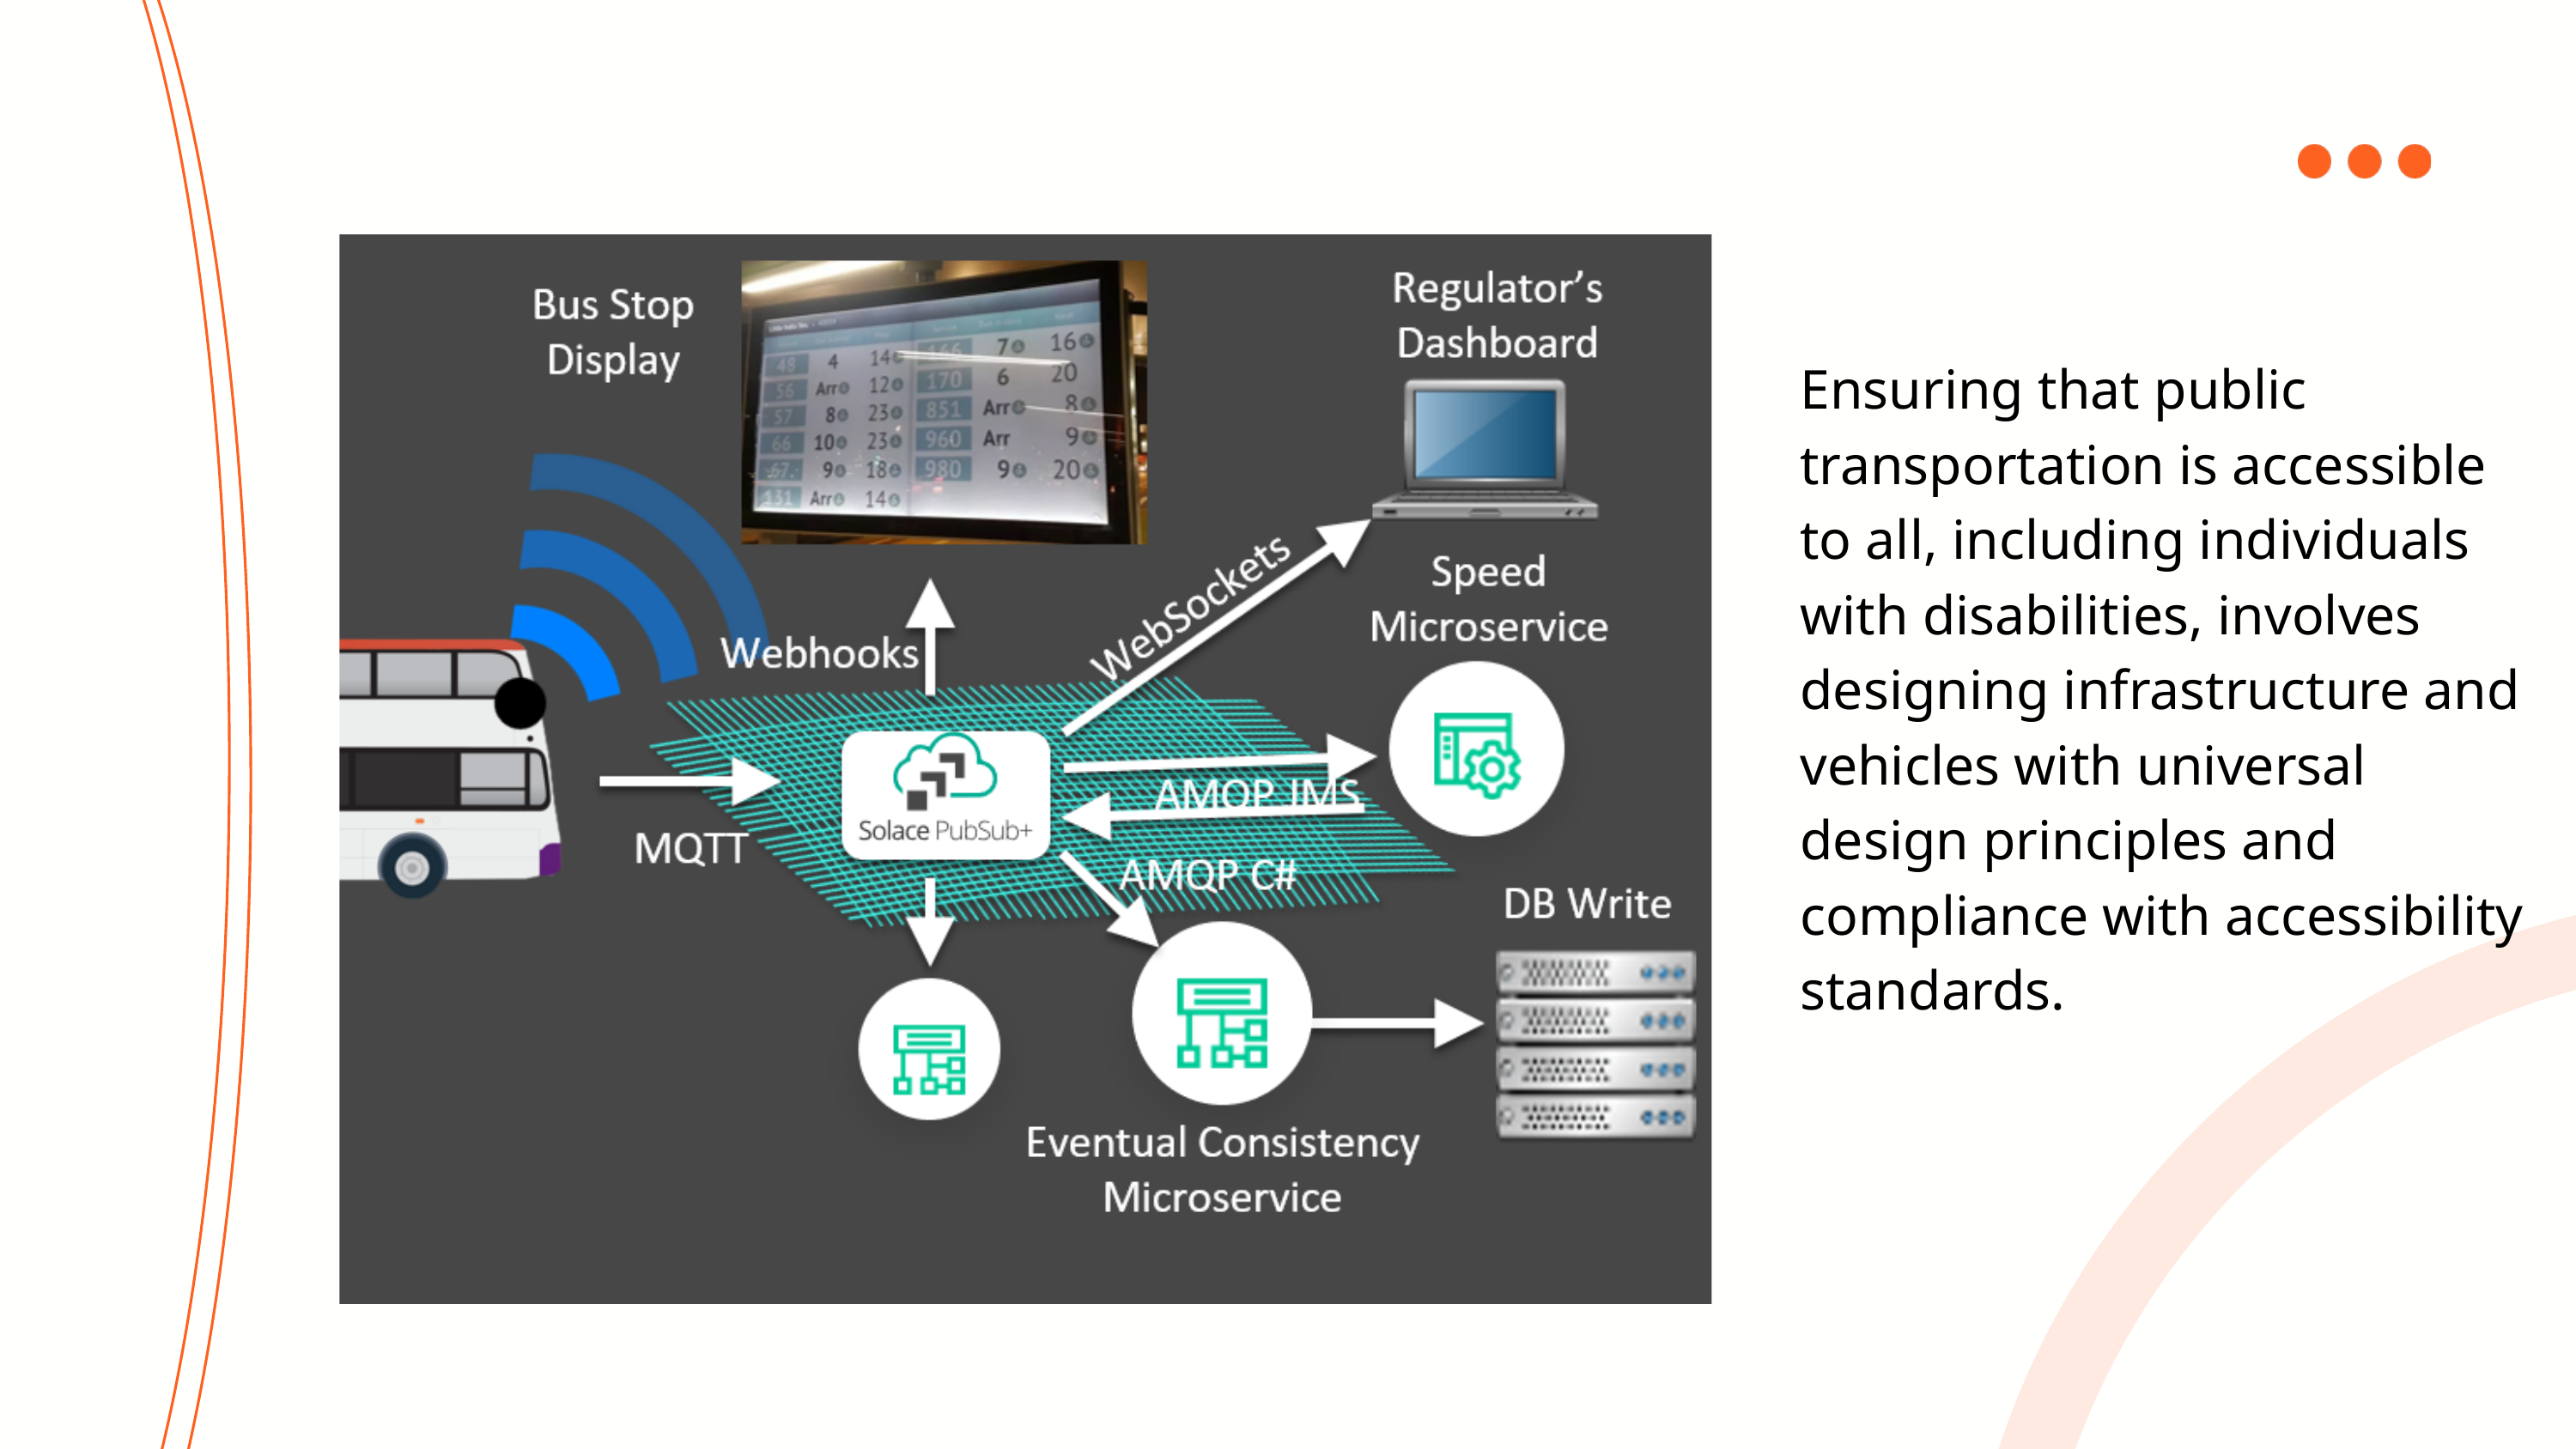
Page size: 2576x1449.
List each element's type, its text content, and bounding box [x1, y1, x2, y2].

text_box [2298, 144, 2432, 179]
text_box Ensuring that public transportation is accessible to all, including individuals with disabilities, involves designing infrastructure and vehicles with universal design principles and compliance with accessibility standards. [1800, 344, 2530, 1022]
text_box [1994, 928, 2576, 1449]
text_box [339, 234, 1712, 1304]
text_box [0, 0, 252, 1449]
